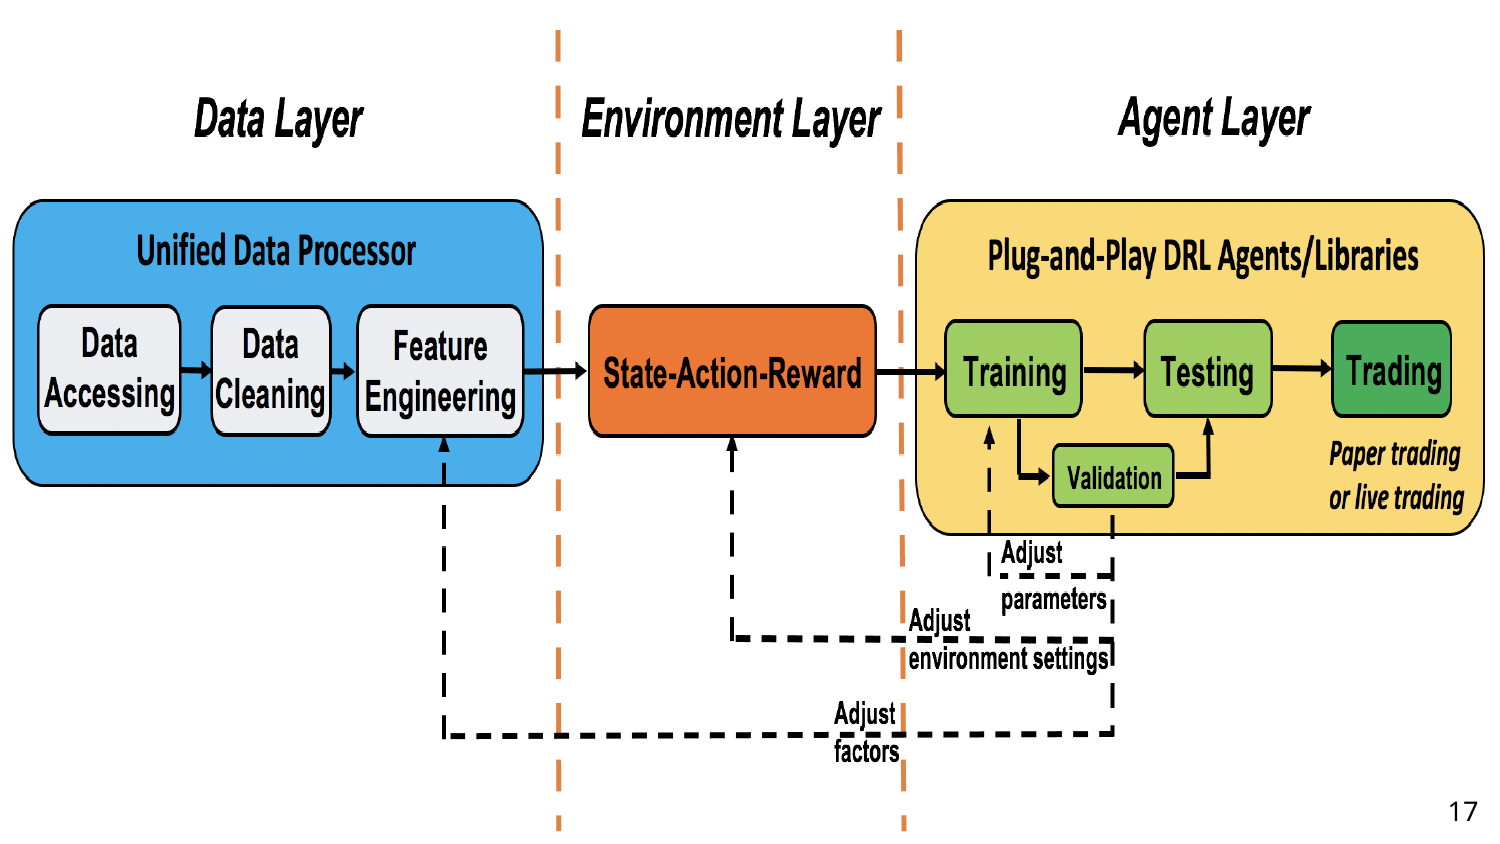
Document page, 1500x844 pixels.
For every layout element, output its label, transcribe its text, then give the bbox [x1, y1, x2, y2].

picture [0, 0, 1500, 844]
slide_number ‹#› [1403, 779, 1494, 844]
